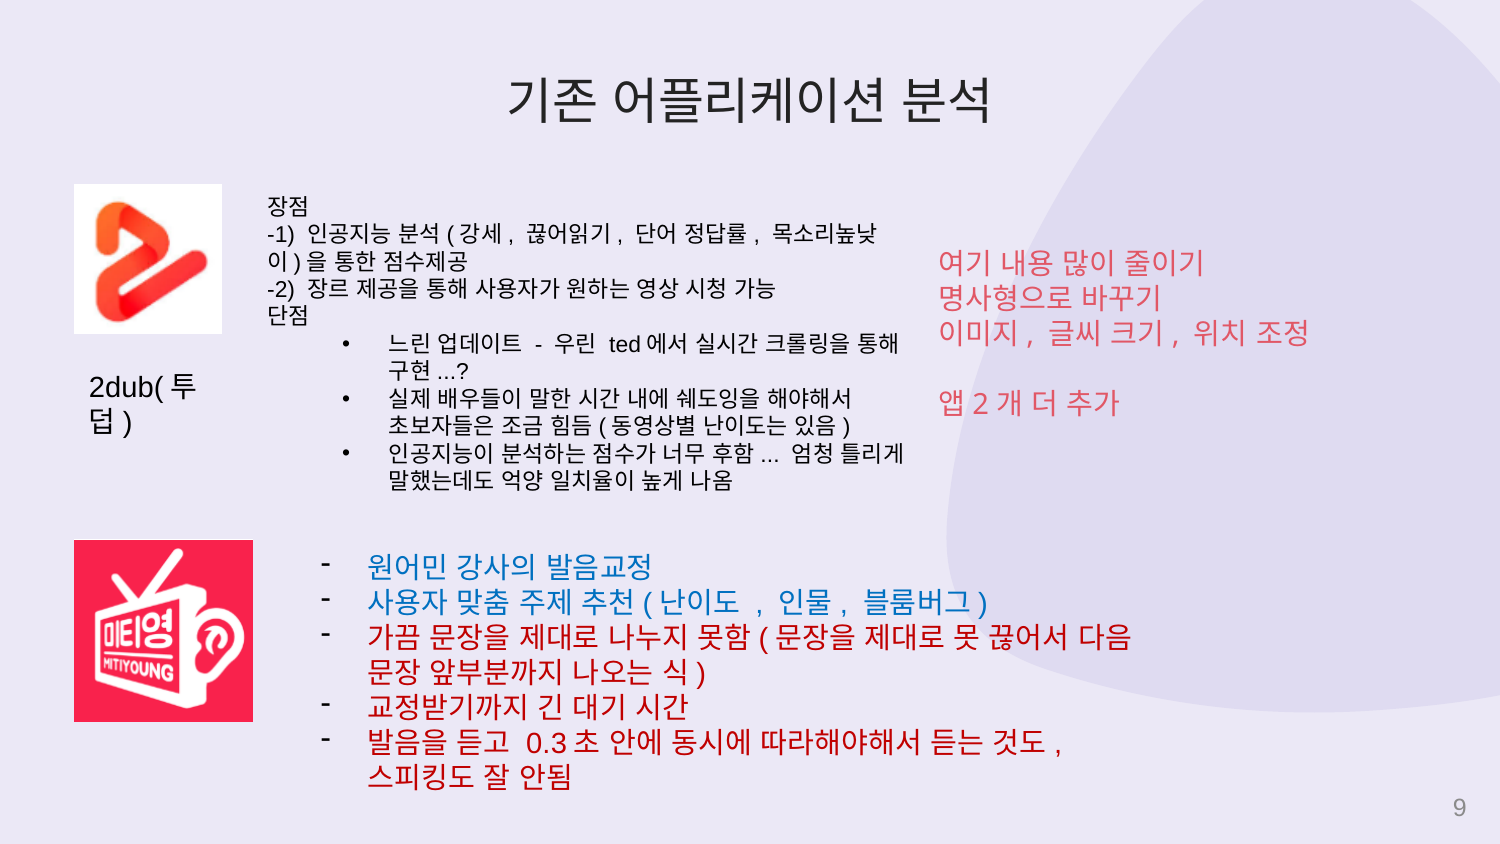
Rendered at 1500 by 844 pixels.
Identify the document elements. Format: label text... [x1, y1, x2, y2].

text_box 장점 -1) 인공지능 분석(강세, 끊어읽기, 단어 정답률, 목소리높낮이)을 통한 점수제공 -2) 장르 제공을 통해 사용자가 원하는 영상 시청 가능 단점 느린 업데이트 - 우린 ted에서 실시간 크롤링을 통해 구현...? 실제 배우들이 말한 시간 내에 쉐도잉을 해야해서 초보자들은 조금 힘듬(동영상별 난이도는 있음) 인공지능이 분석하는 점수가 너무 후함... 엄청 틀리게 말했는데도 억양 일치율이 높게 나옴 [252, 184, 927, 502]
picture [73, 184, 222, 334]
text_box 원어민 강사의 발음교정 사용자 맞춤 주제 추천(난이도 , 인물, 블룸버그) 가끔 문장을 제대로 나누지 못함(문장을 제대로 못 끊어서 다음 문장 앞부분까지 나오는 식) 교정받기까지 긴 대기 시간 발음을 듣고 0.3초 안에 동시에 따라해야해서 듣는 것도, 스피킹도 잘 안됨 [306, 542, 1158, 802]
title 기존 어플리케이션 분석 [51, 54, 1449, 149]
picture [73, 539, 253, 723]
text_box 여기 내용 많이 줄이기 명사형으로 바꾸기 이미지, 글씨 크기, 위치 조정 앱2개 더 추가 [923, 237, 1326, 428]
slide_number 9 [1144, 783, 1482, 829]
text_box 2dub(투덥) [74, 361, 253, 447]
